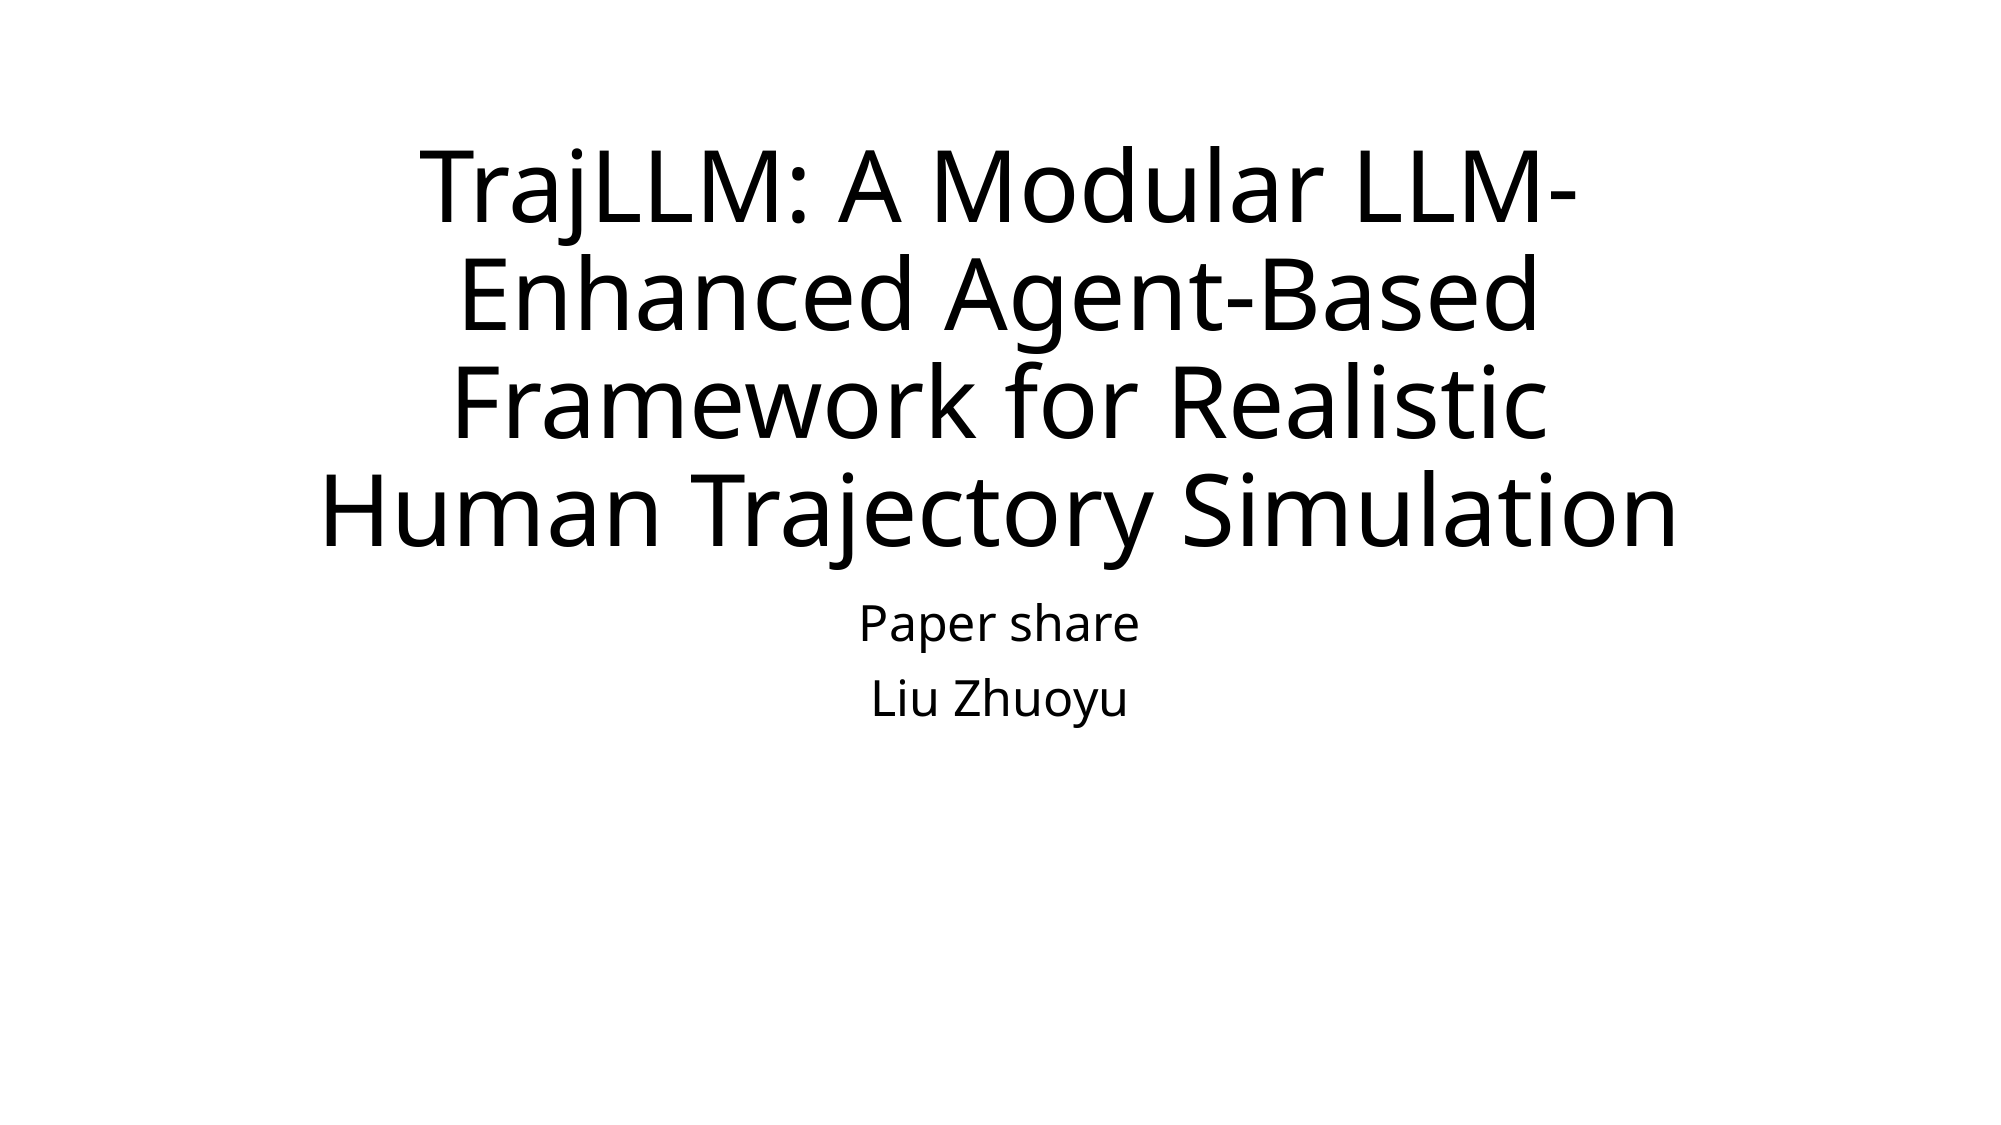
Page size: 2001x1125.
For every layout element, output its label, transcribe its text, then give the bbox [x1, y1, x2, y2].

subtitle Paper share Liu Zhuoyu [249, 590, 1750, 863]
title TrajLLM: A Modular LLM-Enhanced Agent-Based Framework for Realistic Human Trajectory Simulation [249, 184, 1750, 576]
